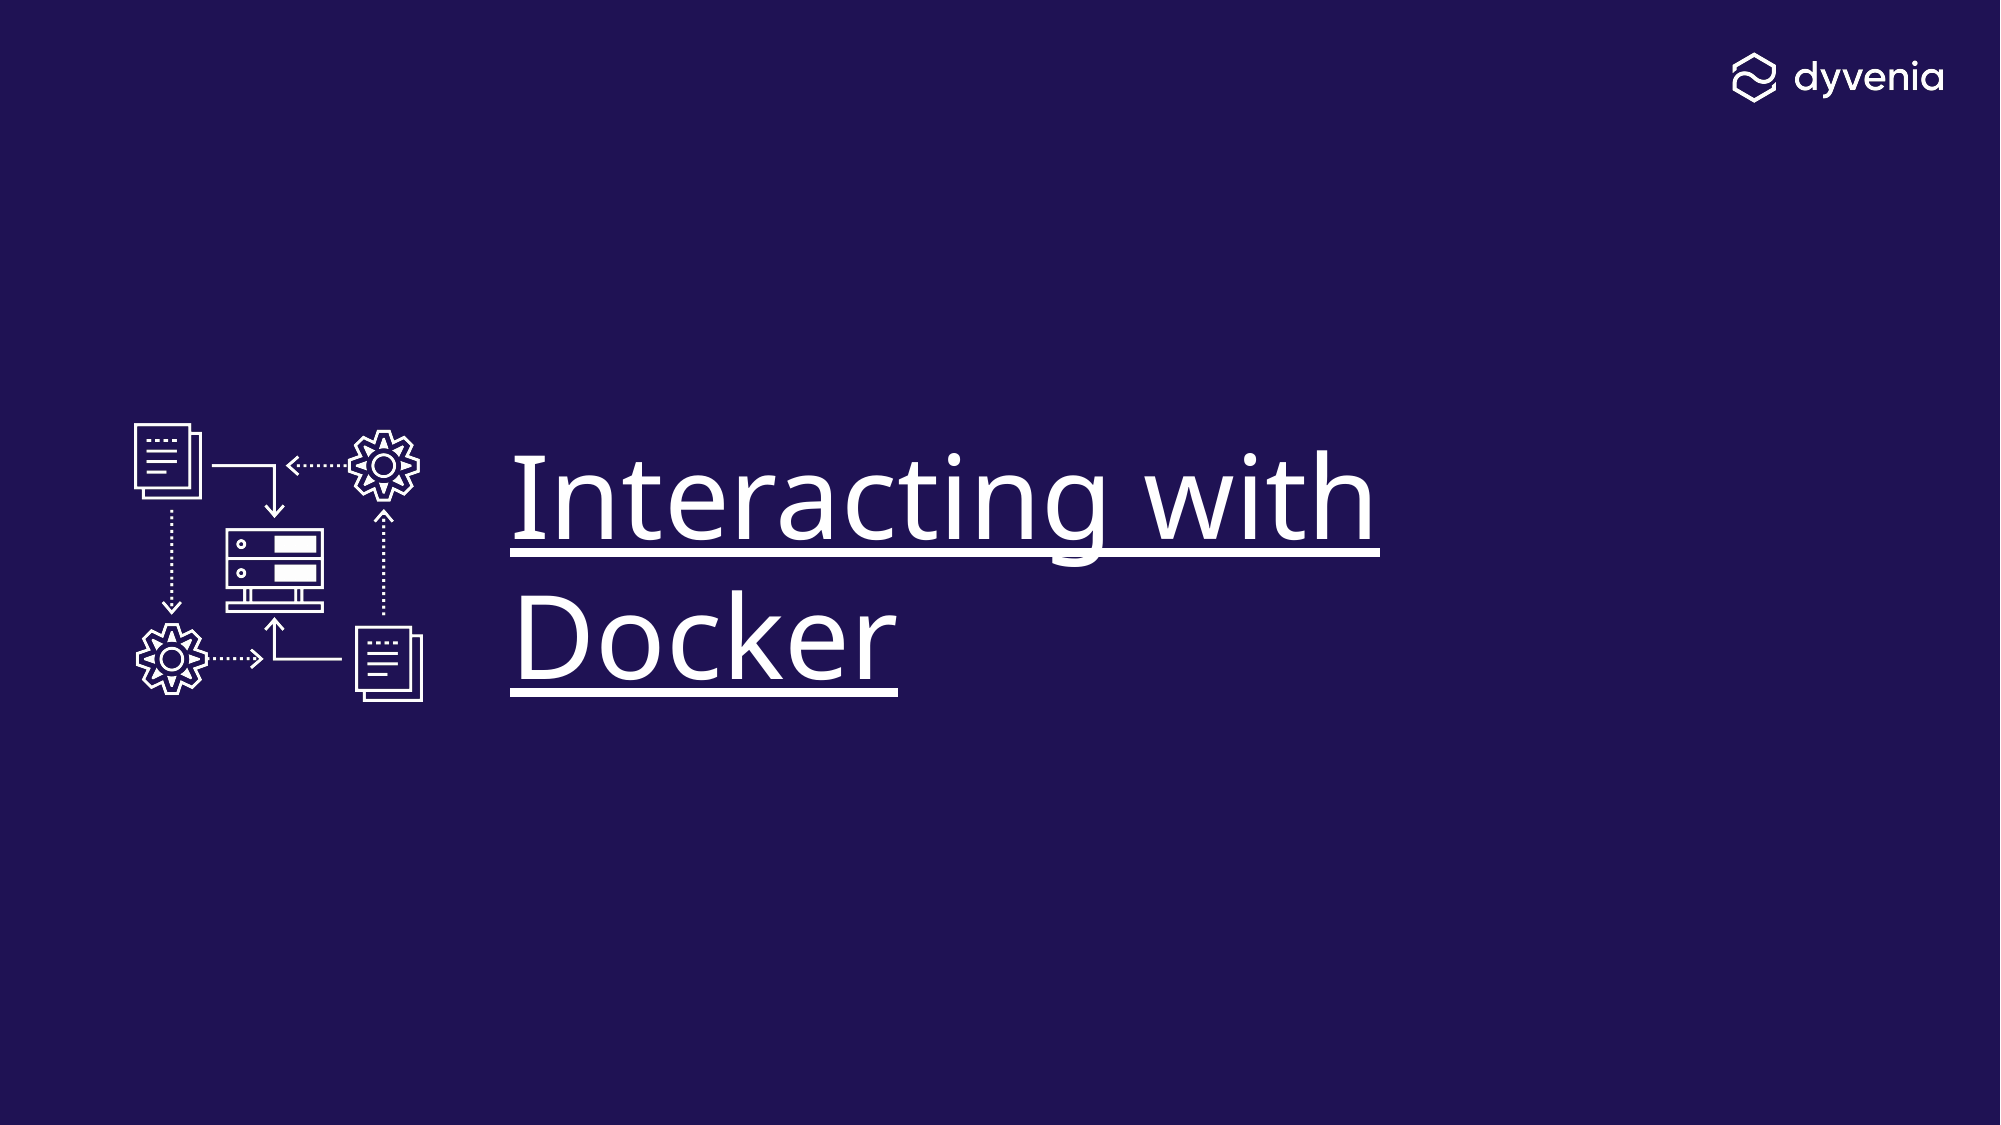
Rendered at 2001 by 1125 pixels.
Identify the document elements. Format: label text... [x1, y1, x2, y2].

picture [134, 418, 423, 707]
title Interacting with Docker [490, 451, 1791, 674]
picture [1706, 31, 1969, 124]
